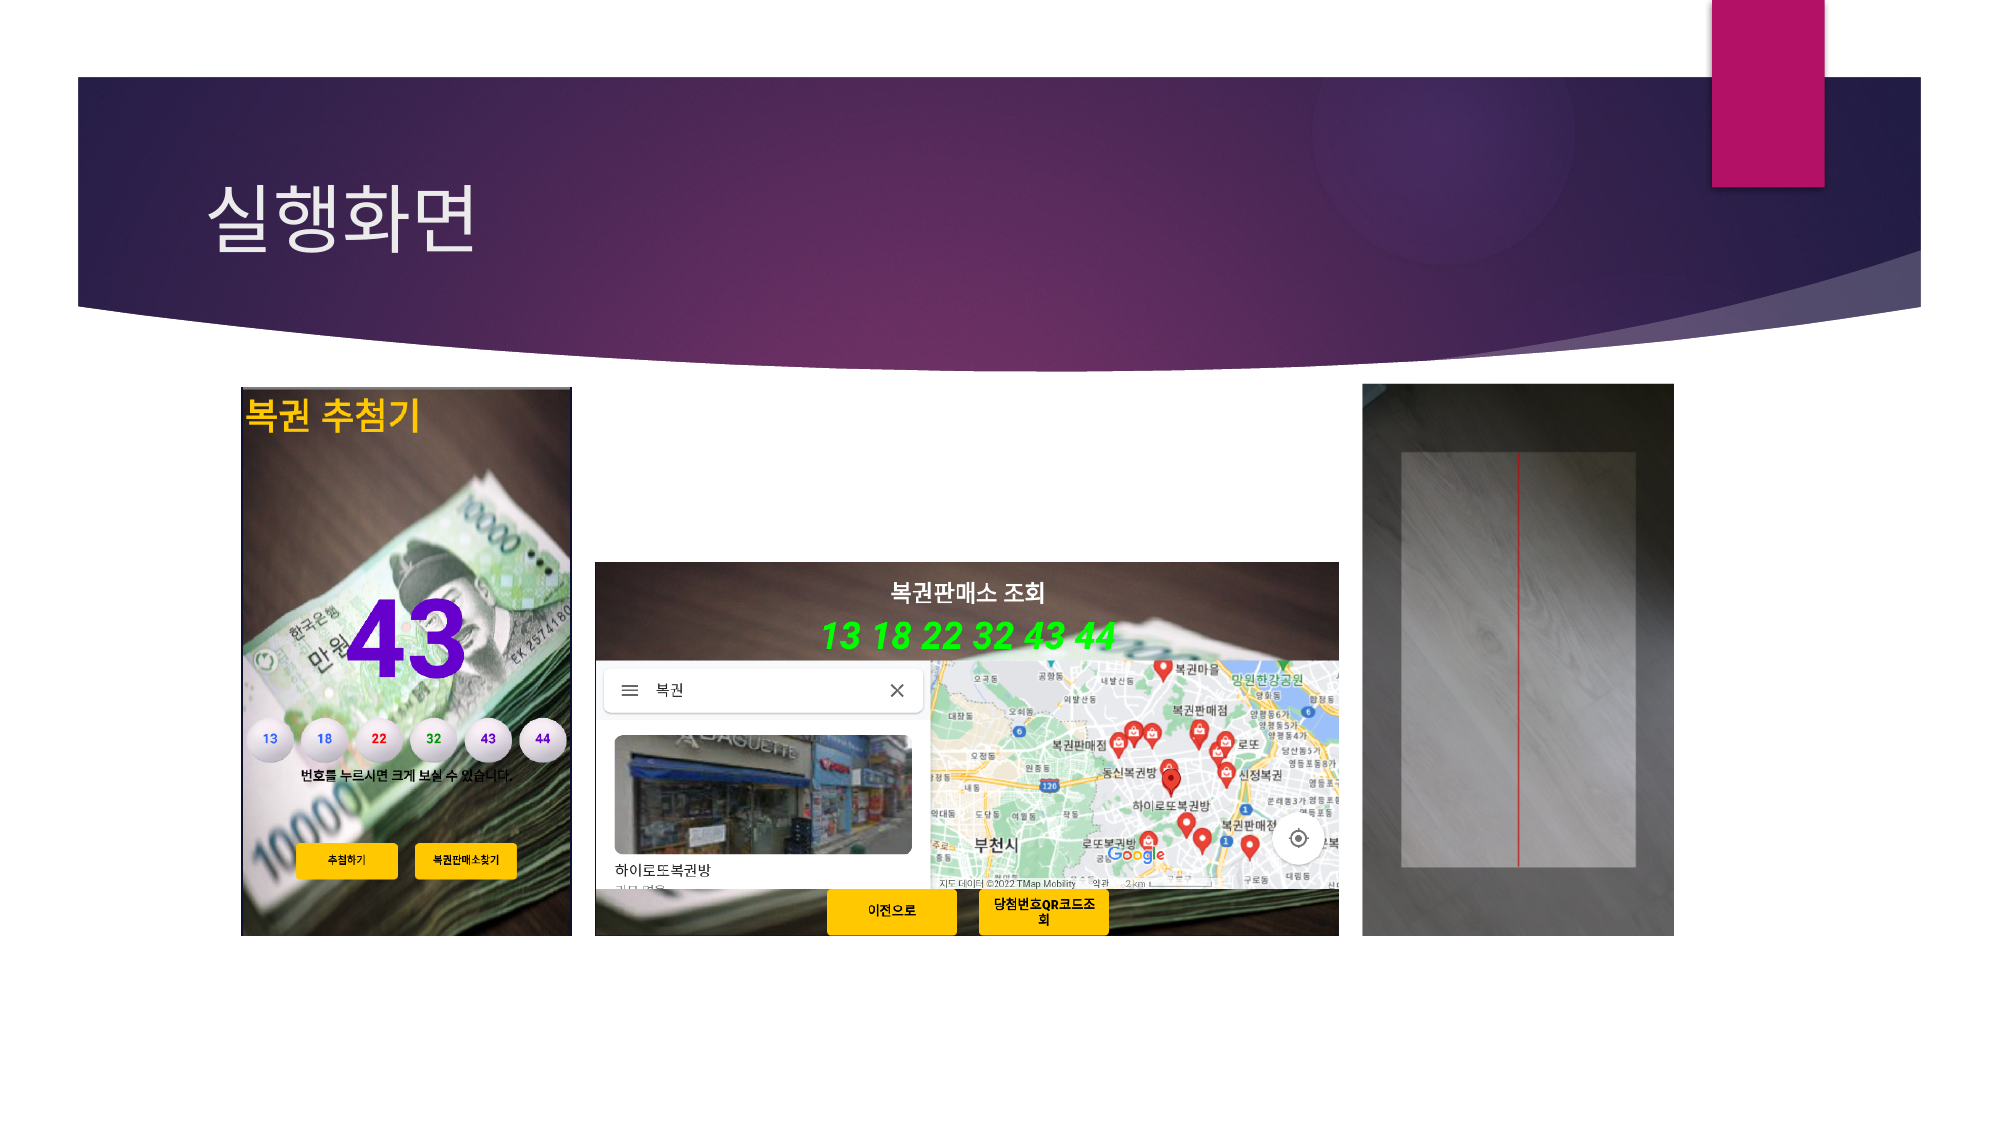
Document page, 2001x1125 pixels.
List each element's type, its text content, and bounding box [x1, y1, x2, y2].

title 실행화면 [189, 159, 1627, 276]
picture [595, 384, 1795, 937]
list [241, 387, 573, 937]
